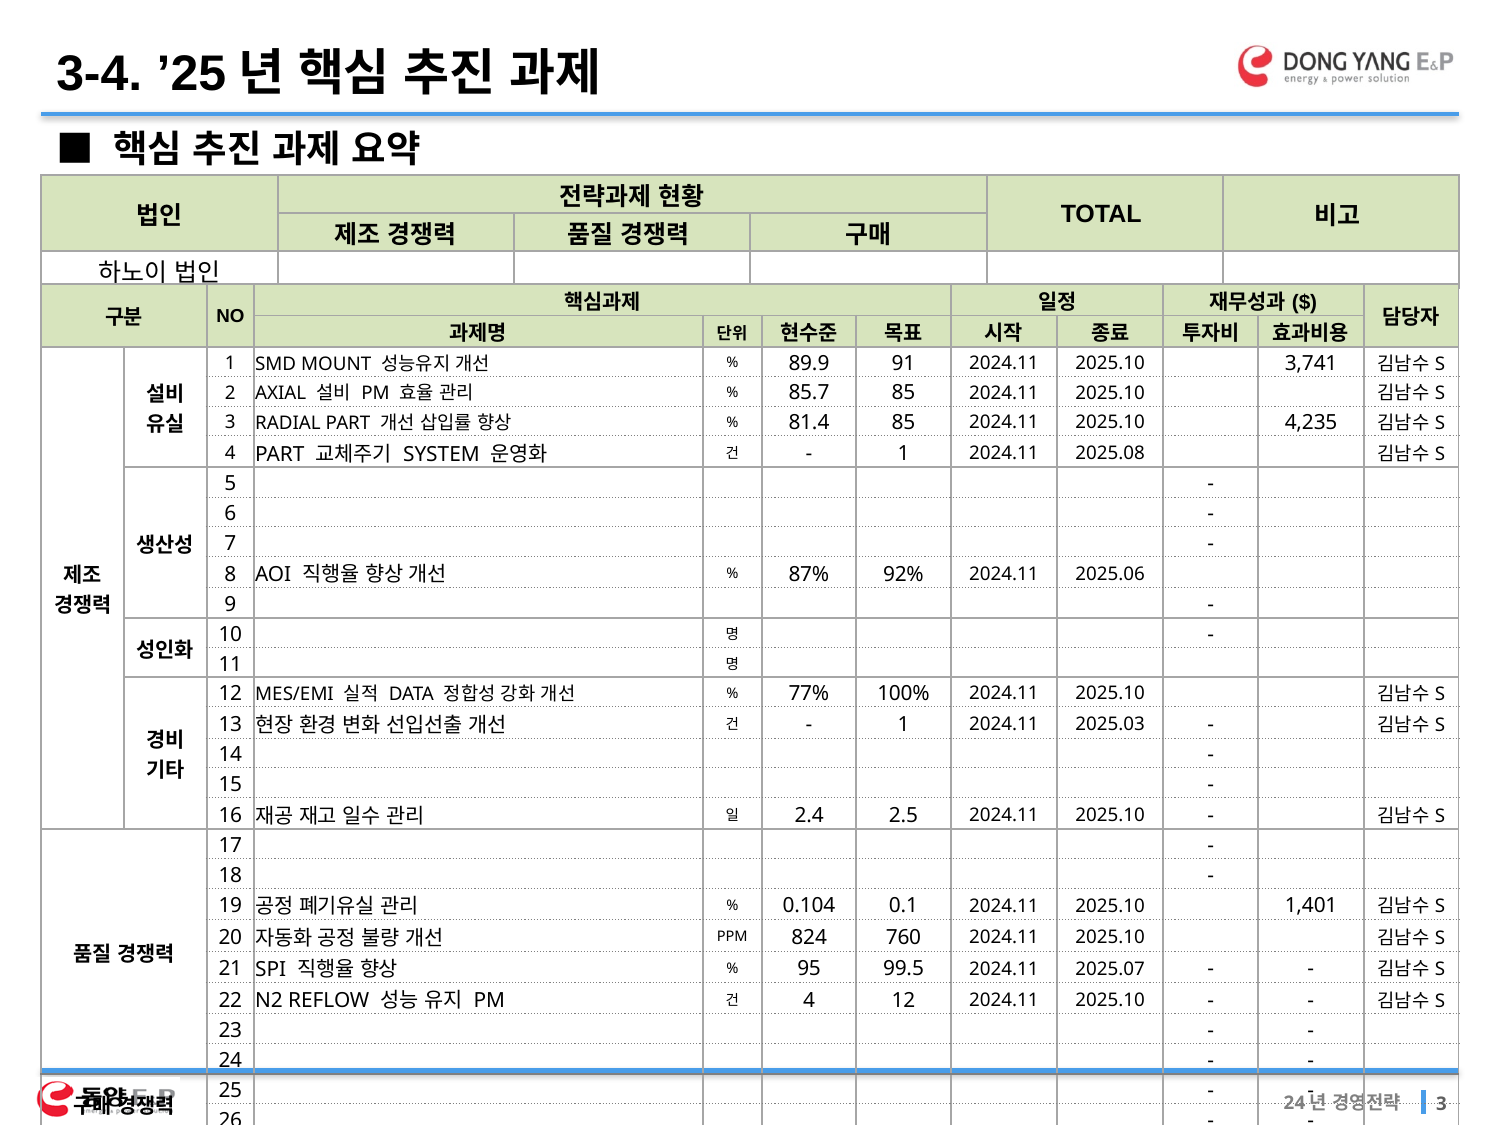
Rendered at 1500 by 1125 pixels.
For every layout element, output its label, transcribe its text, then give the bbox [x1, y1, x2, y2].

table_cell 21 [208, 951, 253, 983]
text_box ■ 핵심 추진 과제 요약 [41, 118, 1022, 174]
table_cell [1365, 588, 1458, 617]
table_cell [952, 1014, 1056, 1044]
table_cell [704, 768, 761, 798]
table_cell 2024.11 [952, 951, 1056, 983]
table_cell 김남수S [1365, 376, 1458, 406]
table_cell [763, 859, 855, 888]
table_cell N2 REFLOW 성능 유지 PM [255, 983, 702, 1014]
table_cell % [704, 376, 761, 406]
table_cell [1058, 1044, 1162, 1073]
table_cell [1164, 348, 1257, 376]
table_cell [1365, 468, 1458, 497]
table_cell 81.4 [763, 406, 855, 436]
table_cell 단위 [704, 316, 761, 346]
table_cell [1259, 920, 1363, 951]
table_cell 12 [857, 983, 950, 1014]
table_cell PART 교체주기 SYSTEM 운영화 [255, 436, 702, 466]
table_cell 투자비 [1164, 316, 1257, 346]
table_cell 2024.11 [952, 348, 1056, 376]
table_cell [952, 1104, 1056, 1125]
table_cell [1259, 768, 1363, 798]
table_cell 2025.06 [1058, 557, 1162, 588]
table_cell [1058, 527, 1162, 557]
table_cell [704, 468, 761, 497]
table_cell 김남수S [1365, 983, 1458, 1014]
table_cell 17 [208, 830, 253, 859]
table_cell % [704, 406, 761, 436]
table_cell [1058, 468, 1162, 497]
picture [35, 1077, 40, 1119]
table_cell [1365, 557, 1458, 588]
table_cell [857, 1014, 950, 1044]
table_cell [1224, 252, 1458, 283]
table_cell 하노이 법인 [42, 252, 277, 283]
table_cell [1058, 738, 1162, 768]
table_cell [763, 1014, 855, 1044]
table_cell [857, 497, 950, 527]
table_cell [857, 768, 950, 798]
table_cell 공정 폐기유실 관리 [255, 888, 702, 920]
table_cell 1,401 [1259, 888, 1363, 920]
table_header 비고 [1224, 176, 1458, 250]
table_cell [763, 497, 855, 527]
table_cell % [704, 348, 761, 376]
table_cell 100% [857, 678, 950, 707]
table_cell [255, 738, 702, 768]
table_cell MES/EMI 실적 DATA 정합성 강화 개선 [255, 678, 702, 707]
table_cell [763, 527, 855, 557]
table_cell RADIAL PART 개선 삽입률 향상 [255, 406, 702, 436]
table_cell [704, 1104, 761, 1125]
table_cell [255, 1104, 702, 1125]
table_cell 4 [208, 436, 253, 466]
table_cell 2025.10 [1058, 406, 1162, 436]
table_cell [857, 468, 950, 497]
table_cell 22 [208, 983, 253, 1014]
table_cell 생산성 [125, 468, 206, 617]
table_cell % [704, 678, 761, 707]
table_header NO [208, 285, 253, 346]
table_cell 2024.11 [952, 678, 1056, 707]
table_cell 2024.11 [952, 557, 1056, 588]
text_box 3-4. ’25년 핵심 추진 과제 [41, 41, 1022, 109]
table_cell [952, 830, 1056, 859]
table_cell [763, 1044, 855, 1073]
table_cell [704, 1075, 761, 1104]
table_header 담당자 [1365, 285, 1458, 346]
table_cell [857, 619, 950, 647]
table_cell 2024.11 [952, 983, 1056, 1014]
table_cell [1164, 436, 1257, 466]
table_cell 자동화 공정 불량 개선 [255, 920, 702, 951]
table_cell [857, 1075, 950, 1104]
table_cell 2025.08 [1058, 436, 1162, 466]
table_cell 91 [857, 348, 950, 376]
table_cell [1259, 738, 1363, 768]
table_cell 8 [208, 557, 253, 588]
table_cell 25 [208, 1075, 253, 1104]
table_cell [763, 1104, 855, 1125]
table_cell 2024.11 [952, 406, 1056, 436]
table_cell [763, 830, 855, 859]
table_cell [1259, 376, 1363, 406]
table_cell 품질 경쟁력 [42, 830, 206, 1073]
table_cell 92% [857, 557, 950, 588]
table_cell [1058, 647, 1162, 676]
table_cell [704, 859, 761, 888]
table_cell [1365, 647, 1458, 676]
table_cell [255, 497, 702, 527]
table_cell % [704, 951, 761, 983]
table_cell 경비 기타 [125, 678, 206, 828]
table_cell 12 [208, 678, 253, 707]
table_cell 14 [208, 738, 253, 768]
table_cell 2025.10 [1058, 376, 1162, 406]
table_cell 1 [857, 707, 950, 738]
table_cell [857, 859, 950, 888]
table_cell 건 [704, 707, 761, 738]
table_cell [1365, 1014, 1458, 1044]
table_cell 2.5 [857, 798, 950, 828]
table_cell [857, 1104, 950, 1125]
table_cell 구매 경쟁력 [42, 1075, 206, 1125]
table_cell 2025.10 [1058, 983, 1162, 1014]
table_cell [751, 252, 986, 283]
table_cell [704, 588, 761, 617]
table_cell [763, 768, 855, 798]
table_cell [1164, 647, 1257, 676]
table_cell [1365, 1104, 1458, 1125]
table_header 재무성과($) [1164, 285, 1363, 315]
table_cell [704, 1044, 761, 1073]
table_cell 2024.11 [952, 888, 1056, 920]
table_cell 현장 환경 변화 선입선출 개선 [255, 707, 702, 738]
table_cell 10 [208, 619, 253, 647]
table_cell - [1164, 468, 1257, 497]
table_cell 2024.11 [952, 798, 1056, 828]
table_cell 85 [857, 406, 950, 436]
table_cell - [1259, 1075, 1363, 1104]
table_cell [1259, 557, 1363, 588]
table_cell [1259, 468, 1363, 497]
table_cell 77% [763, 678, 855, 707]
table_cell 김남수S [1365, 888, 1458, 920]
table_cell 0.104 [763, 888, 855, 920]
table_cell [515, 252, 749, 283]
table_cell 85.7 [763, 376, 855, 406]
table_cell [704, 738, 761, 768]
table_cell [255, 619, 702, 647]
table_cell [1365, 830, 1458, 859]
table_cell 재공 재고 일수 관리 [255, 798, 702, 828]
table_cell [952, 647, 1056, 676]
table_cell 김남수S [1365, 920, 1458, 951]
table_cell [704, 1014, 761, 1044]
table_cell 23 [208, 1014, 253, 1044]
table_cell - [1164, 951, 1257, 983]
table_cell 종료 [1058, 316, 1162, 346]
table_cell [255, 468, 702, 497]
table_cell 성인화 [125, 619, 206, 676]
table_header 핵심과제 [255, 285, 950, 315]
table_cell 2 [208, 376, 253, 406]
table_cell 89.9 [763, 348, 855, 376]
table_cell 18 [208, 859, 253, 888]
table_cell [857, 830, 950, 859]
table_cell [857, 527, 950, 557]
table_cell 2025.10 [1058, 798, 1162, 828]
table_cell 3 [208, 406, 253, 436]
table_cell 건 [704, 436, 761, 466]
table_cell [1058, 1104, 1162, 1125]
table_cell [952, 1044, 1056, 1073]
table_cell [1058, 619, 1162, 647]
table_cell 24 [208, 1044, 253, 1073]
table_cell 구매 [751, 214, 986, 250]
table_cell 김남수S [1365, 348, 1458, 376]
table_cell 2025.10 [1058, 348, 1162, 376]
table_cell [952, 619, 1056, 647]
table_cell [1365, 1044, 1458, 1073]
table_cell - [1164, 983, 1257, 1014]
table_cell [763, 1075, 855, 1104]
table_cell [1259, 647, 1363, 676]
table_cell 2025.03 [1058, 707, 1162, 738]
table_cell 2025.10 [1058, 920, 1162, 951]
table_cell 명 [704, 619, 761, 647]
table_cell 현수준 [763, 316, 855, 346]
table_cell [1164, 678, 1257, 707]
table_cell [255, 1044, 702, 1073]
table_cell - [1164, 798, 1257, 828]
table_cell - [1259, 1104, 1363, 1125]
table_header 일정 [952, 285, 1162, 315]
table_cell 85 [857, 376, 950, 406]
table_cell - [1164, 859, 1257, 888]
table_cell 2.4 [763, 798, 855, 828]
table_cell 김남수S [1365, 436, 1458, 466]
table_cell - [763, 436, 855, 466]
table_cell [952, 768, 1056, 798]
table_cell 김남수S [1365, 678, 1458, 707]
table_cell [1164, 888, 1257, 920]
table_cell 3,741 [1259, 348, 1363, 376]
table_cell 김남수S [1365, 707, 1458, 738]
table_cell 11 [208, 647, 253, 676]
table_cell - [1164, 1075, 1257, 1104]
table_cell 김남수S [1365, 406, 1458, 436]
table_cell [1164, 376, 1257, 406]
table_cell - [1164, 497, 1257, 527]
table_cell 제조 경쟁력 [42, 348, 123, 828]
table_cell [704, 497, 761, 527]
table_cell 목표 [857, 316, 950, 346]
table_cell - [1164, 1104, 1257, 1125]
table_cell 824 [763, 920, 855, 951]
table_cell [763, 619, 855, 647]
table_cell 9 [208, 588, 253, 617]
table_cell [1058, 1014, 1162, 1044]
table_cell [1058, 588, 1162, 617]
table_cell [952, 1075, 1056, 1104]
table_cell 5 [208, 468, 253, 497]
table_cell 김남수S [1365, 798, 1458, 828]
table_cell - [1164, 707, 1257, 738]
table_cell 효과비용 [1259, 316, 1363, 346]
table_cell [952, 738, 1056, 768]
table_cell - [1259, 1014, 1363, 1044]
table_cell [1259, 830, 1363, 859]
table_cell [255, 830, 702, 859]
table_cell [255, 527, 702, 557]
table_cell 2024.11 [952, 436, 1056, 466]
table_cell - [1164, 588, 1257, 617]
table_cell 13 [208, 707, 253, 738]
table_cell - [1164, 738, 1257, 768]
table_cell - [763, 707, 855, 738]
table_cell 2025.10 [1058, 678, 1162, 707]
table_cell [1058, 497, 1162, 527]
table_cell [255, 1075, 702, 1104]
table_cell SPI 직행율 향상 [255, 951, 702, 983]
table_cell [1259, 707, 1363, 738]
table_header 법인 [42, 176, 277, 250]
table_cell [857, 588, 950, 617]
table_cell AXIAL 설비 PM 효율 관리 [255, 376, 702, 406]
table_cell 20 [208, 920, 253, 951]
table_cell [1365, 1075, 1458, 1104]
table_cell - [1259, 951, 1363, 983]
table_cell 시작 [952, 316, 1056, 346]
table_cell [952, 468, 1056, 497]
table_cell [1164, 406, 1257, 436]
table_cell [1058, 1075, 1162, 1104]
table_cell [1259, 859, 1363, 888]
table_cell [1365, 619, 1458, 647]
table_cell 760 [857, 920, 950, 951]
table_cell 품질 경쟁력 [515, 214, 749, 250]
table_cell [952, 497, 1056, 527]
table_cell [1259, 798, 1363, 828]
table_cell 건 [704, 983, 761, 1014]
table_cell 명 [704, 647, 761, 676]
table_cell 16 [208, 798, 253, 828]
table_cell 2024.11 [952, 707, 1056, 738]
table_cell [952, 859, 1056, 888]
table_cell 과제명 [255, 316, 702, 346]
table_cell [279, 252, 513, 283]
table_cell [1058, 768, 1162, 798]
table_cell PPM [704, 920, 761, 951]
table_cell 4,235 [1259, 406, 1363, 436]
table_cell [1259, 619, 1363, 647]
table_cell [857, 1044, 950, 1073]
table_cell [763, 647, 855, 676]
table_cell [1058, 830, 1162, 859]
table_cell % [704, 888, 761, 920]
table_cell [952, 527, 1056, 557]
table_cell - [1164, 768, 1257, 798]
table_cell [704, 830, 761, 859]
table_cell 7 [208, 527, 253, 557]
table_cell [255, 1014, 702, 1044]
table_cell [1259, 497, 1363, 527]
table_cell 99.5 [857, 951, 950, 983]
table_cell [1365, 527, 1458, 557]
table_header TOTAL [988, 176, 1222, 250]
table_cell [988, 252, 1222, 283]
table_cell [704, 527, 761, 557]
table_cell 일 [704, 798, 761, 828]
table_cell 4 [763, 983, 855, 1014]
table_cell 0.1 [857, 888, 950, 920]
table_cell 2025.10 [1058, 888, 1162, 920]
table_cell [1259, 436, 1363, 466]
table_cell [1365, 497, 1458, 527]
table_cell - [1164, 619, 1257, 647]
table_cell [1365, 738, 1458, 768]
table_cell 95 [763, 951, 855, 983]
table_cell [1365, 768, 1458, 798]
table_cell 2024.11 [952, 920, 1056, 951]
table_cell 19 [208, 888, 253, 920]
table_cell - [1164, 1014, 1257, 1044]
table_cell [255, 647, 702, 676]
table_cell [1164, 557, 1257, 588]
table_cell - [1164, 1044, 1257, 1073]
table_cell [857, 738, 950, 768]
table_cell [255, 859, 702, 888]
table_cell 6 [208, 497, 253, 527]
table_cell [1164, 920, 1257, 951]
table_header 전략과제 현황 [279, 176, 986, 212]
table_cell [1259, 527, 1363, 557]
table_cell [255, 768, 702, 798]
table_cell [255, 588, 702, 617]
table_cell 15 [208, 768, 253, 798]
table_cell % [704, 557, 761, 588]
table_cell 1 [857, 436, 950, 466]
table_cell [857, 647, 950, 676]
table_cell 87% [763, 557, 855, 588]
table_cell [1259, 588, 1363, 617]
table_cell [763, 588, 855, 617]
table_cell 26 [208, 1104, 253, 1125]
table_cell 설비 유실 [125, 348, 206, 466]
picture [1234, 42, 1457, 90]
table_cell 김남수S [1365, 951, 1458, 983]
table_cell AOI 직행율 향상 개선 [255, 557, 702, 588]
table_cell 1 [208, 348, 253, 376]
table_cell 제조 경쟁력 [279, 214, 513, 250]
table_cell - [1259, 983, 1363, 1014]
table_cell [952, 588, 1056, 617]
table_cell 2025.07 [1058, 951, 1162, 983]
table_cell SMD MOUNT 성능유지 개선 [255, 348, 702, 376]
table_cell [1365, 859, 1458, 888]
table_cell - [1164, 527, 1257, 557]
table_header 구분 [42, 285, 206, 346]
table_cell - [1259, 1044, 1363, 1073]
table_cell [1058, 859, 1162, 888]
table_cell - [1164, 830, 1257, 859]
table_cell [1259, 678, 1363, 707]
table_cell [763, 468, 855, 497]
table_cell [763, 738, 855, 768]
table_cell 2024.11 [952, 376, 1056, 406]
